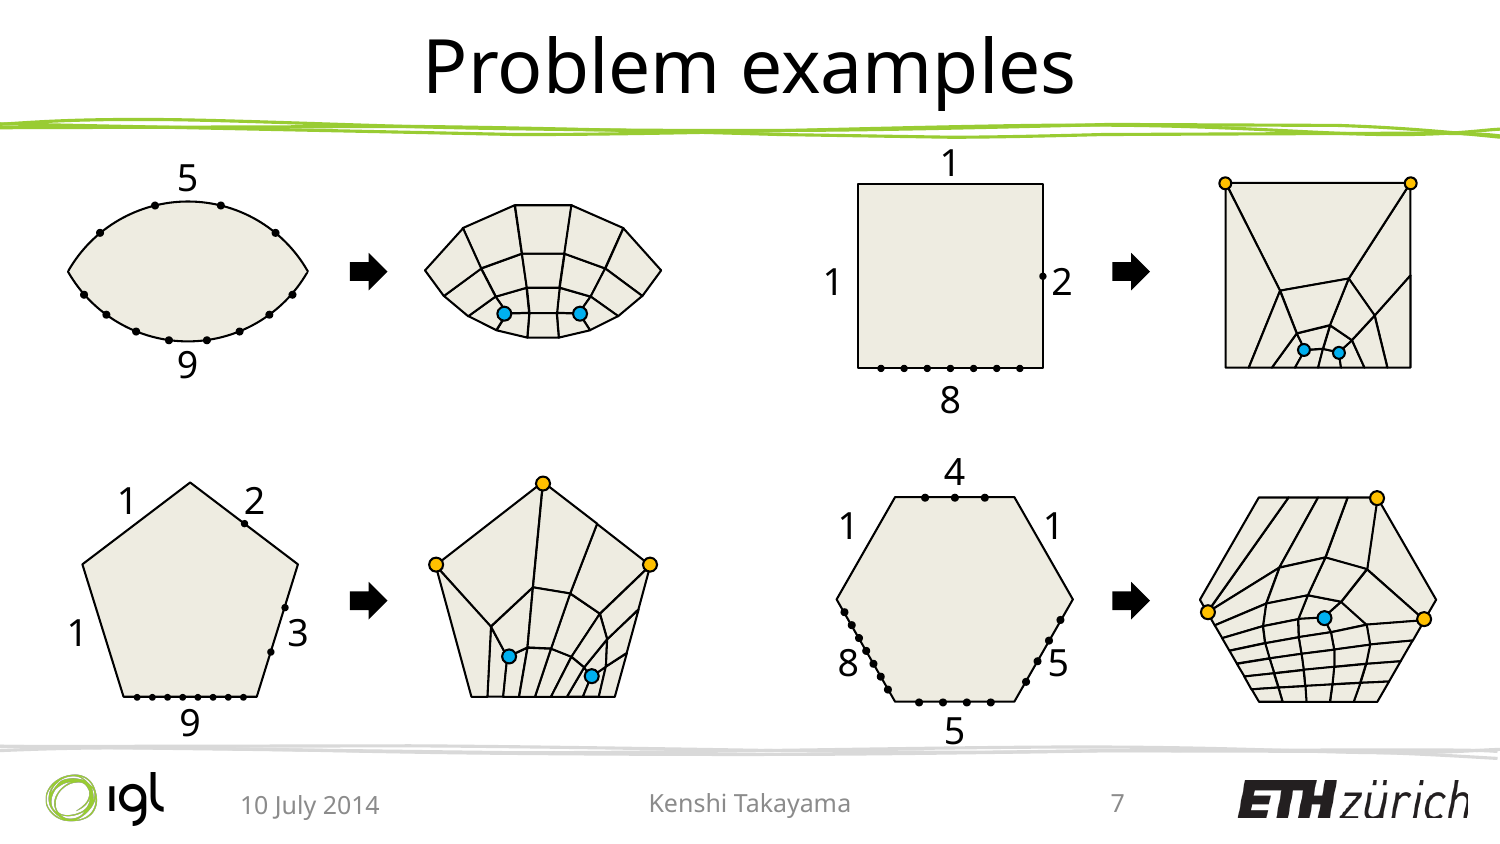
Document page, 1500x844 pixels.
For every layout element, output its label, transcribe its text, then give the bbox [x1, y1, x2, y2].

footer Kenshi Takayama [587, 782, 913, 827]
slide_number 7 [1042, 782, 1140, 827]
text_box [424, 204, 662, 338]
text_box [1219, 177, 1417, 368]
title Problem examples [75, 33, 1425, 94]
text_box [347, 250, 390, 293]
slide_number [225, 782, 423, 827]
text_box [49, 65, 326, 478]
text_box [1199, 490, 1437, 703]
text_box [56, 487, 320, 743]
text_box [1110, 250, 1153, 293]
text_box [820, 440, 1087, 767]
text_box [1110, 579, 1153, 622]
text_box [347, 579, 390, 622]
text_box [428, 476, 658, 697]
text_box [812, 131, 1084, 420]
